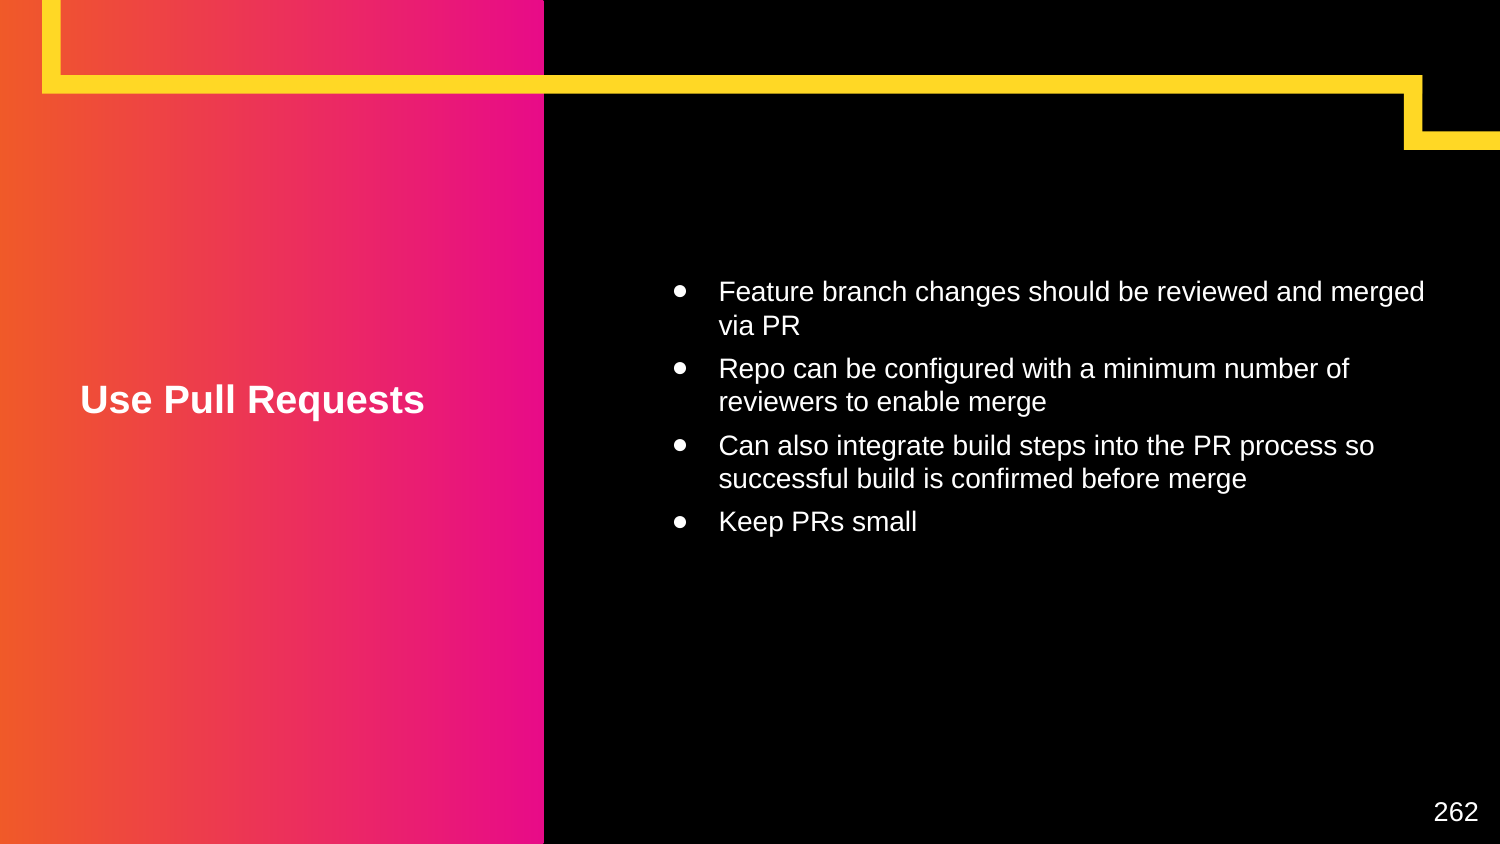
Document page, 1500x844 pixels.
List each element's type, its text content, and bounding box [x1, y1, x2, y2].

title Use Pull Requests [42, 343, 433, 430]
slide_number 262 [1403, 779, 1494, 844]
text_box Feature branch changes should be reviewed and merged via PR Repo can be configured with a minimum number of reviewers to enable merge Can also integrate build steps into the PR process so successful build is confirmed before merge Keep PRs small [643, 265, 1460, 545]
